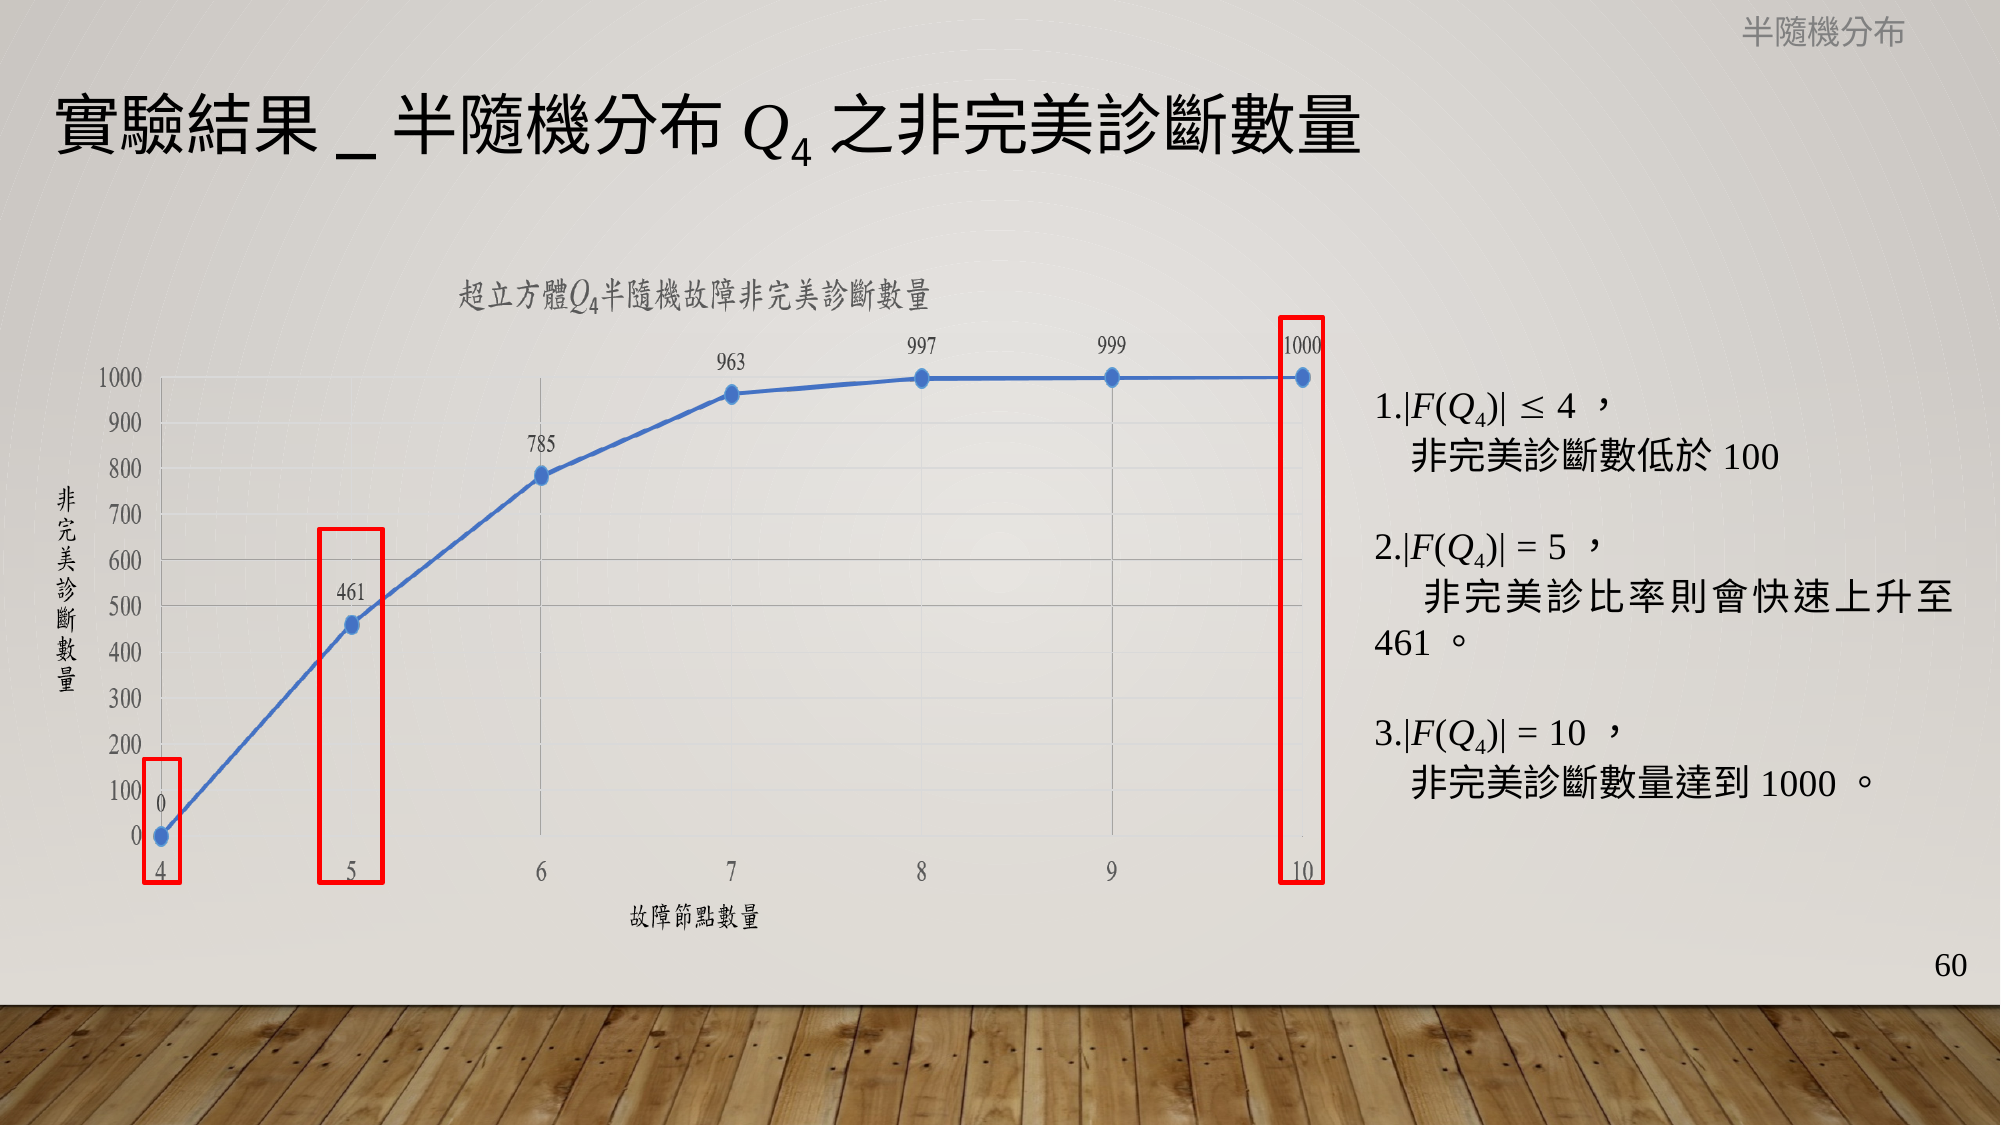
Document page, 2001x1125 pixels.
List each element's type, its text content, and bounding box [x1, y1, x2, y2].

text_box 1.|F(Q4)|  4， 非完美診斷數低於100 2.|F(Q4)| = 5， 非完美診比率則會快速上升至461。 3.|F(Q4)| = 10， 非完美診斷數量達到1000。 [1359, 373, 1979, 812]
slide_number 60 [1910, 935, 1983, 996]
picture [0, 1005, 2000, 1125]
text_box 半隨機分布 [1665, 3, 1983, 59]
text_box 實驗結果_半隨機分布Q4之非完美診斷數量 [38, 75, 1378, 181]
picture [42, 242, 1343, 952]
